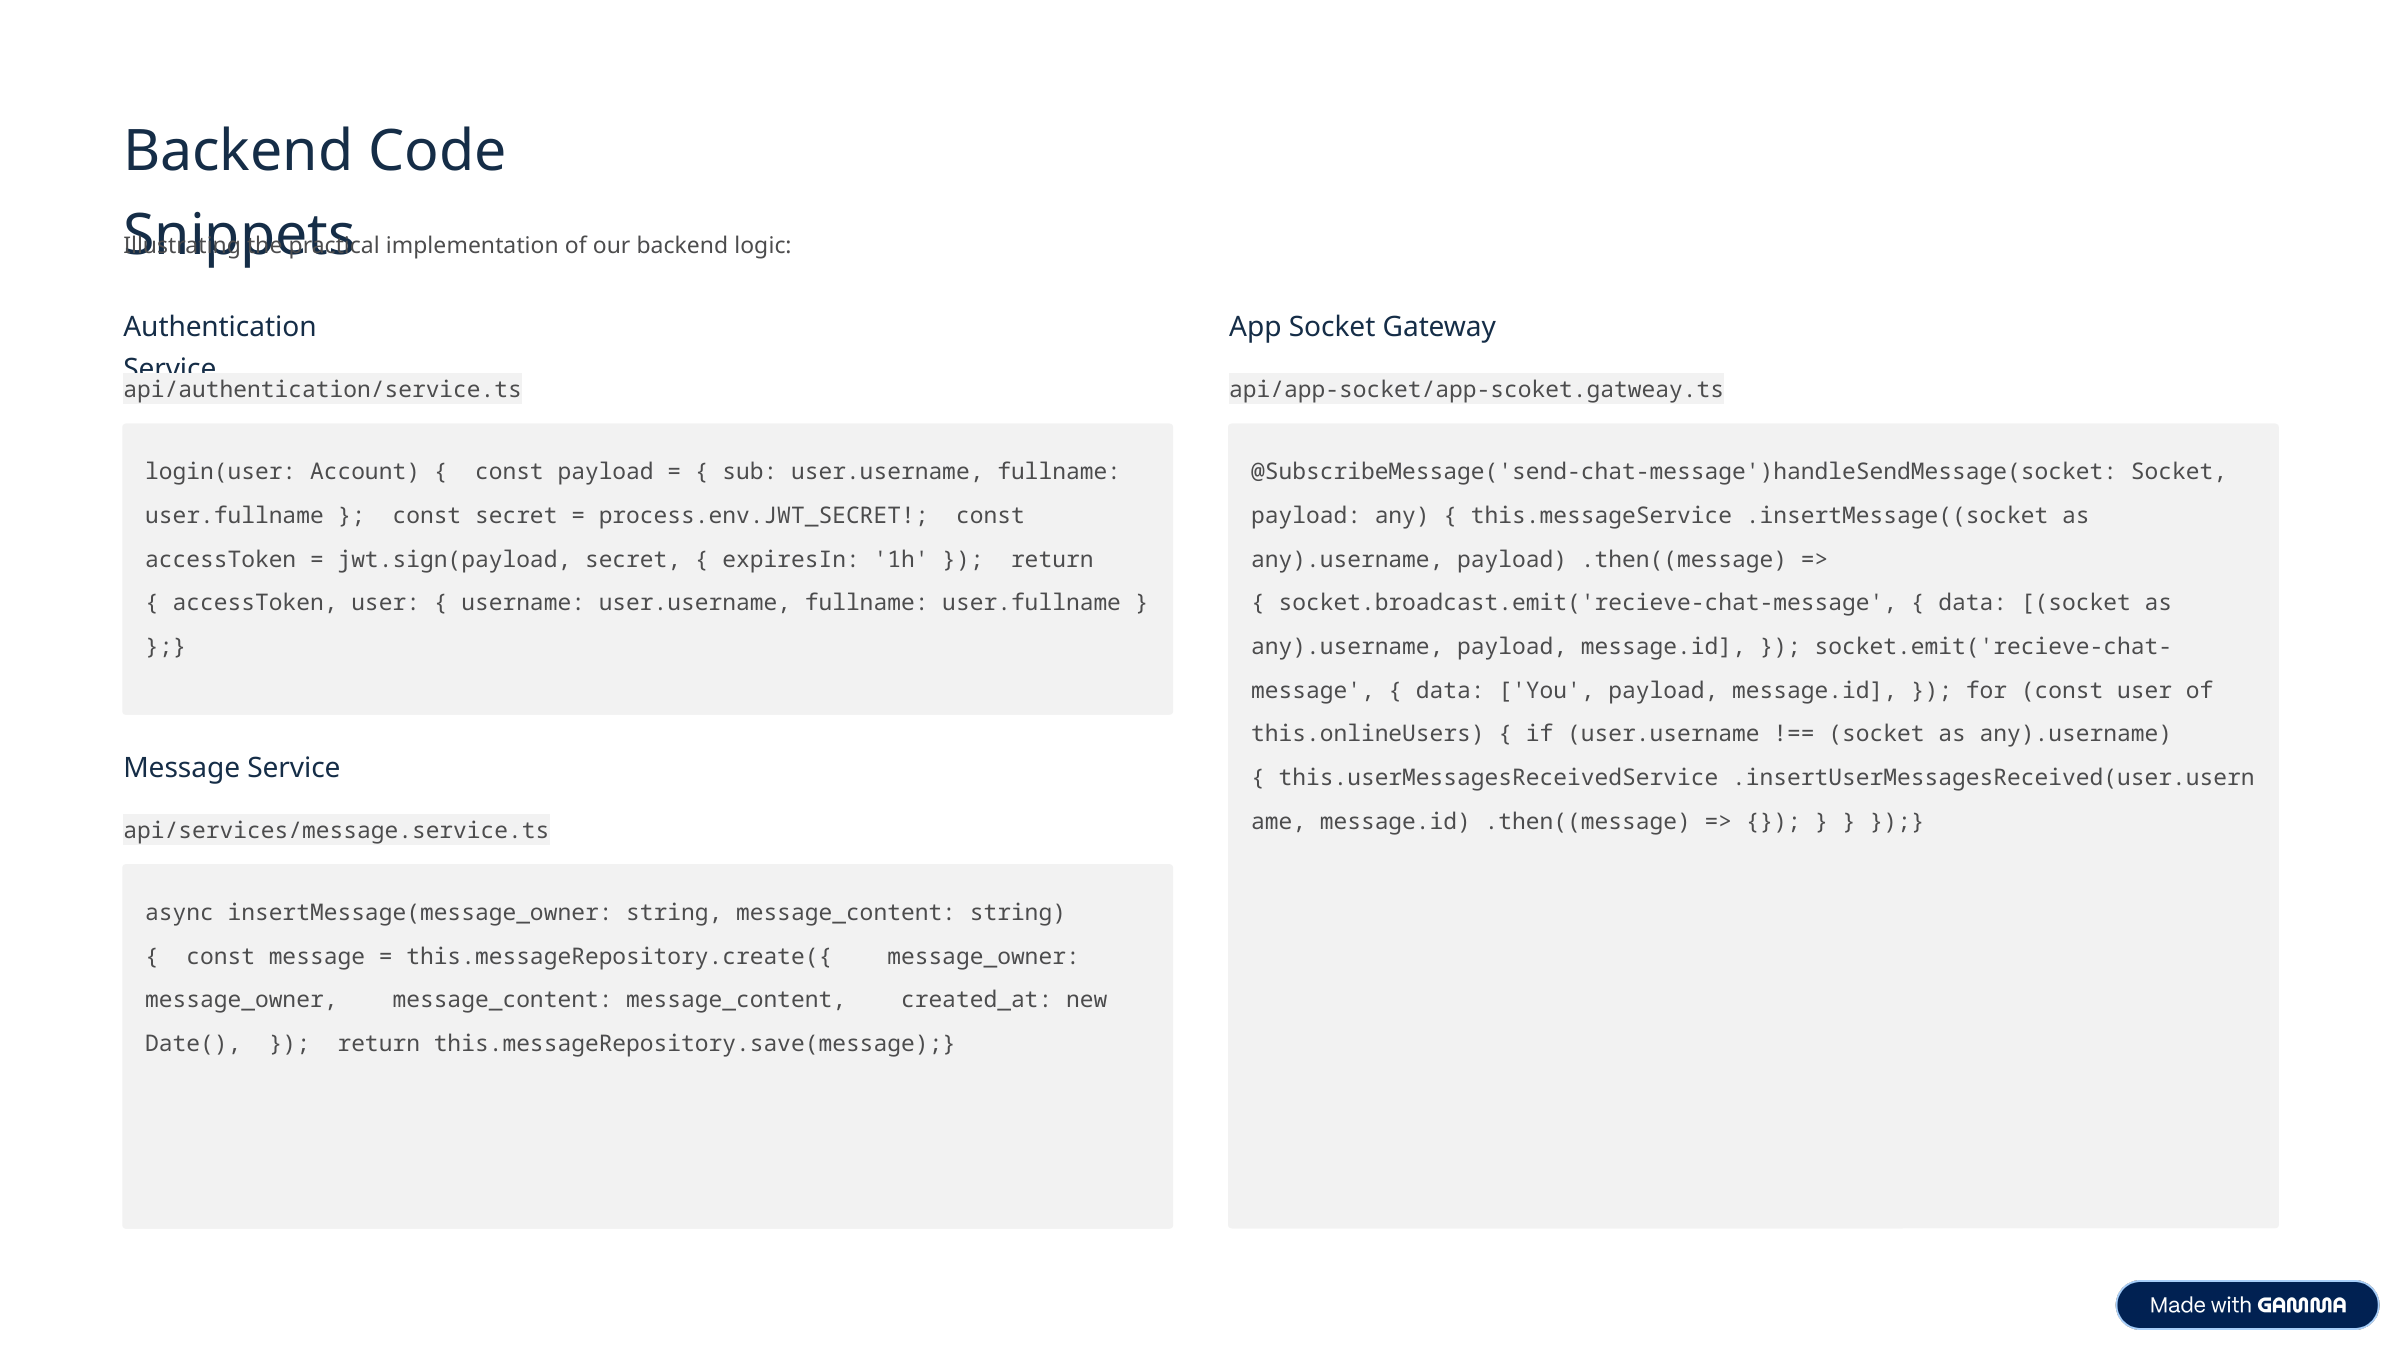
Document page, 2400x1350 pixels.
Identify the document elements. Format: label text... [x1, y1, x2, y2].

text_box @SubscribeMessage('send-chat-message')handleSendMessage(socket: Socket, payload: any) { this.messageService .insertMessage((socket as any).username, payload) .then((message) => { socket.broadcast.emit('recieve-chat-message', { data: [(socket as any).username, payload, message.id], }); socket.emit('recieve-chat-message', { data: ['You', payload, message.id], }); for (const user of this.onlineUsers) { if (user.username !== (socket as any).username) { this.userMessagesReceivedService .insertUserMessagesReceived(user.username, message.id) .then((message) => {}); } } });} [1251, 440, 2256, 1212]
text_box login(user: Account) { const payload = { sub: user.username, fullname: user.fullname }; const secret = process.env.JWT_SECRET!; const accessToken = jwt.sign(payload, secret, { expiresIn: '1h' }); return { accessToken, user: { username: user.username, fullname: user.fullname } };} [145, 440, 1151, 698]
text_box async insertMessage(message_owner: string, message_content: string) { const message = this.messageRepository.create({ message_owner: message_owner, message_content: message_content, created_at: new Date(), }); return this.messageRepository.save(message);} [145, 881, 1151, 1212]
text_box [1228, 423, 2279, 1229]
text_box Backend Code Snippets [123, 97, 697, 169]
text_box api/authentication/service.ts [123, 358, 1172, 398]
text_box [122, 423, 1174, 715]
picture [2106, 1271, 2389, 1339]
text_box Message Service [123, 740, 411, 777]
text_box Illustrating the practical implementation of our backend logic: [123, 214, 2277, 252]
text_box App Socket Gateway [1229, 299, 1516, 336]
text_box Authentication Service [123, 299, 411, 336]
text_box api/services/message.service.ts [123, 799, 1172, 839]
text_box api/app-socket/app-scoket.gatweay.ts [1229, 358, 2278, 398]
text_box [122, 864, 1174, 1229]
